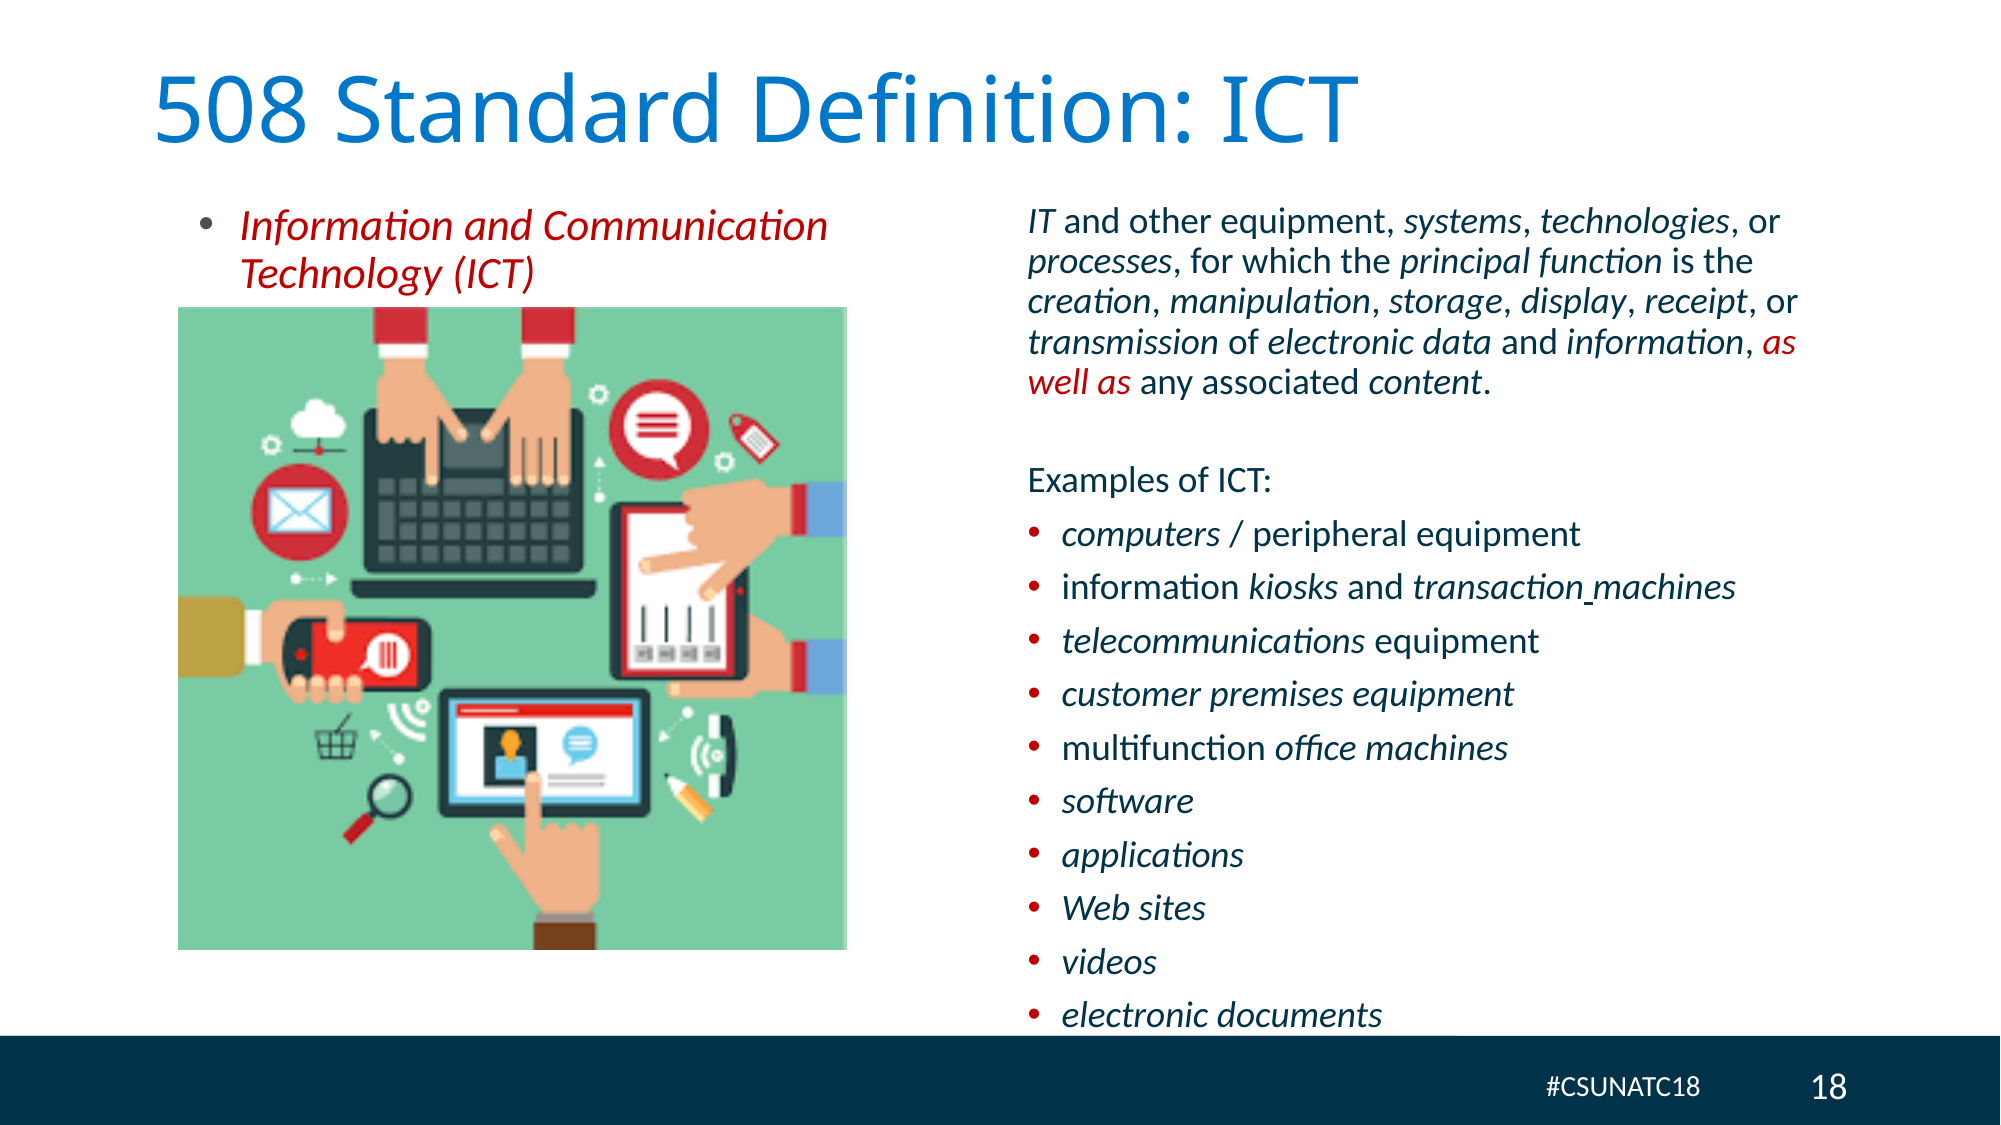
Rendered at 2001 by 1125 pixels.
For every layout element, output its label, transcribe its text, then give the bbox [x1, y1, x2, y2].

list Information and Communication Technology (ICT) [183, 193, 846, 307]
list IT and other equipment, systems, technologies, or processes, for which the principal function is the creation, manipulation, storage, display, receipt, or transmission of electronic data and information, as well as any associated content. Examples of ICT: computers / peripheral equipment information kiosks and transaction machines telecommunications equipment customer premises equipment multifunction office machines software applications Web sites videos electronic documents [1012, 193, 1863, 1054]
title 508 Standard Definition: ICT [137, 30, 1863, 196]
slide_number 18 [1712, 1053, 1863, 1116]
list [177, 307, 846, 950]
